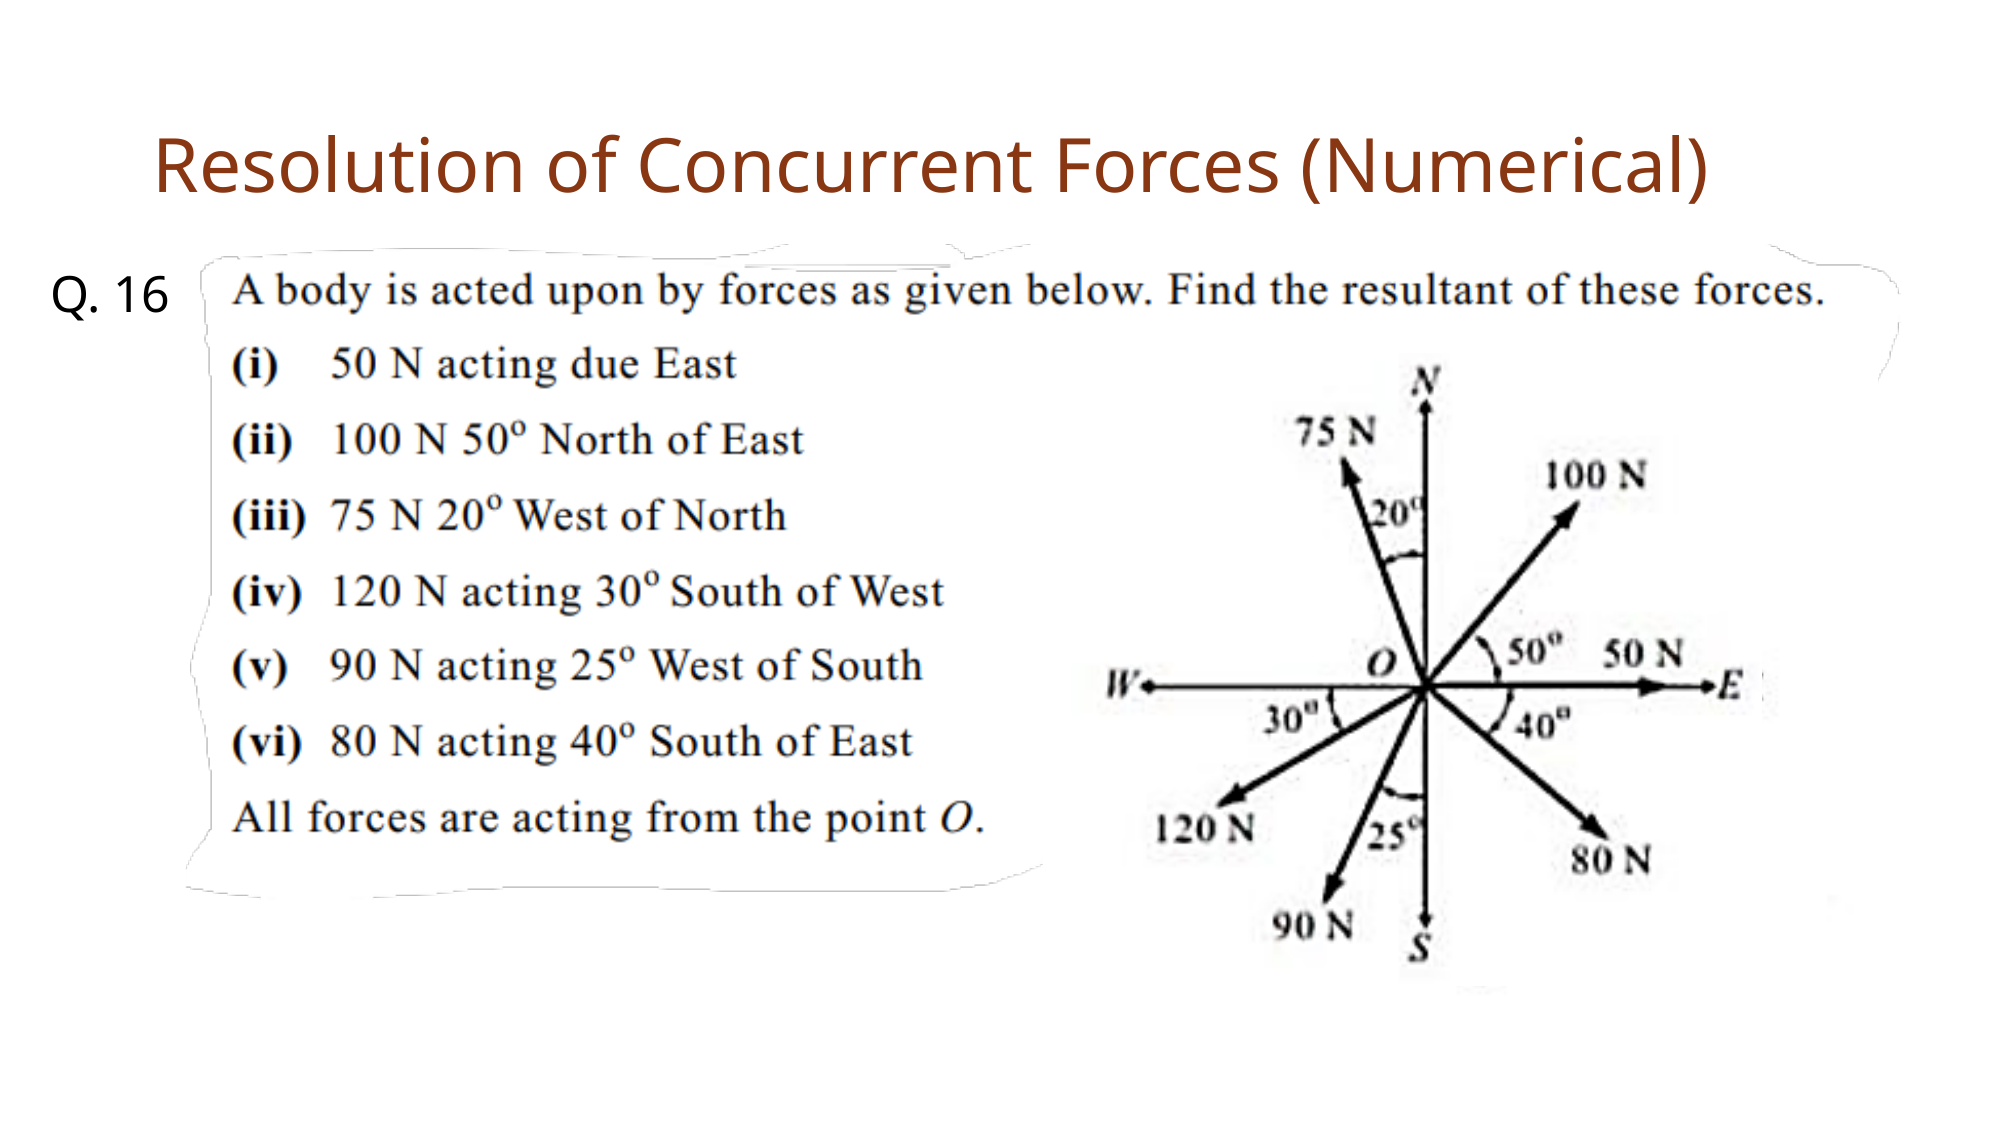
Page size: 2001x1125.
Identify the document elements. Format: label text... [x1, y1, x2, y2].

text_box Q. 16 [35, 254, 185, 330]
title Resolution of Concurrent Forces (Numerical) [137, 59, 1863, 254]
picture [185, 244, 1901, 1026]
